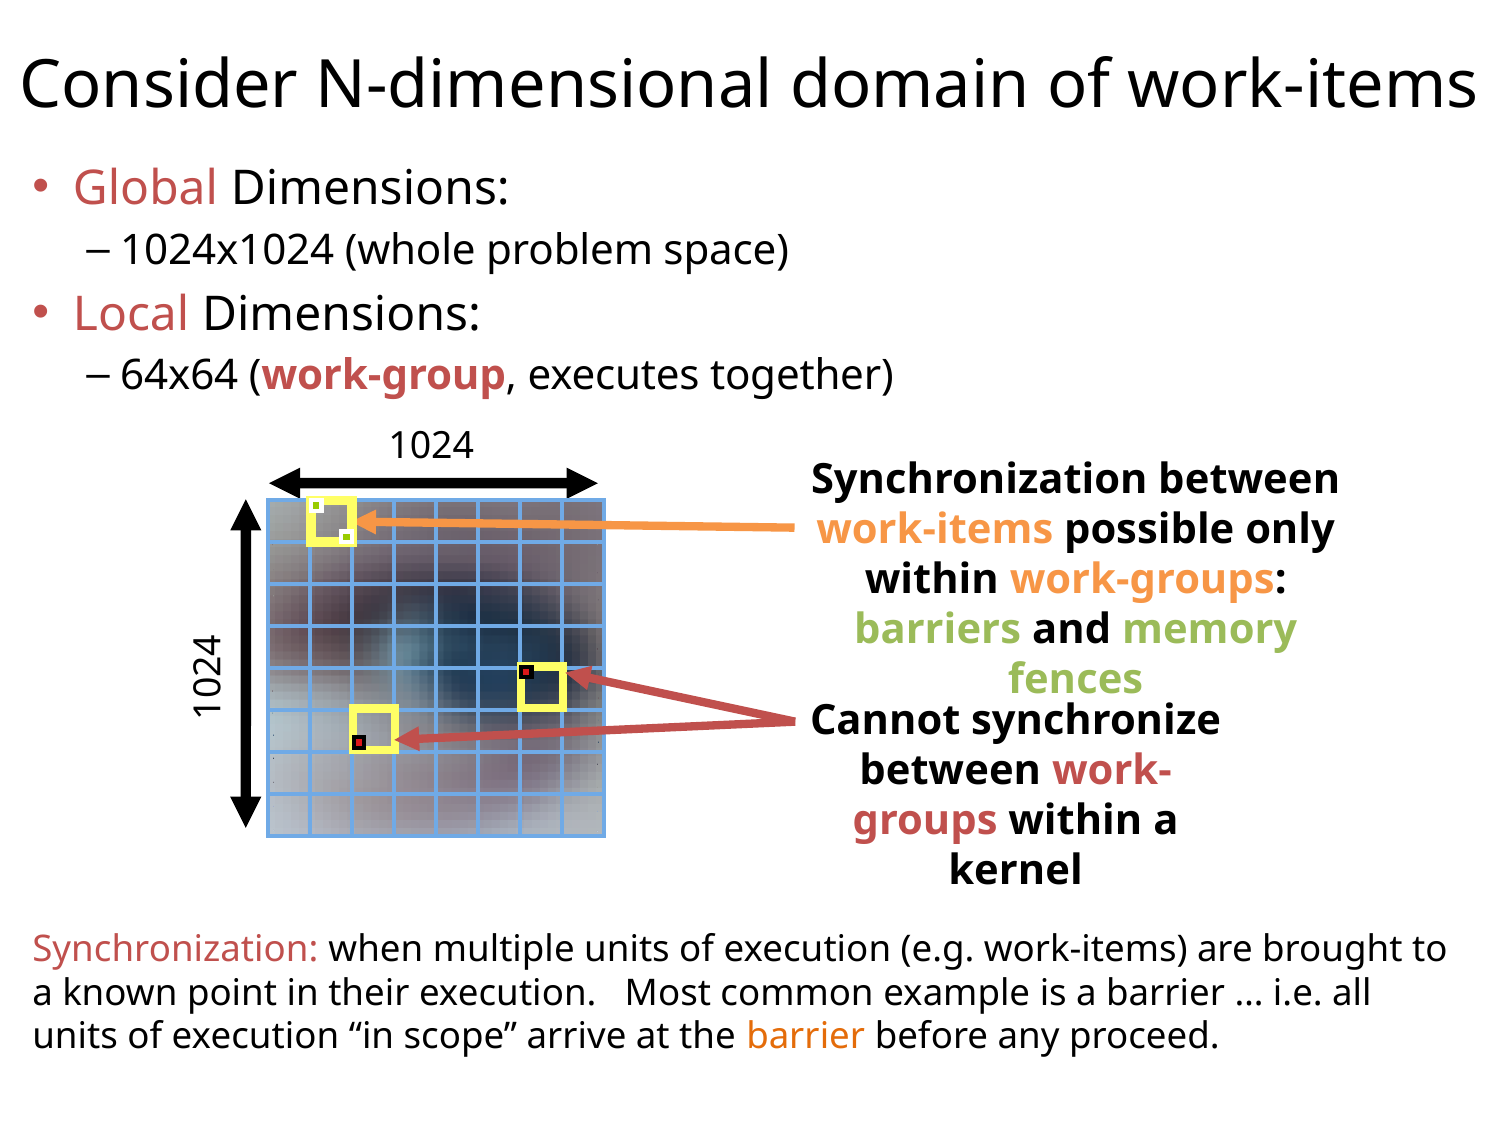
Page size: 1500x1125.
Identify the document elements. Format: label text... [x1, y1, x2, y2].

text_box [353, 666, 532, 748]
text_box 1024 [182, 625, 228, 727]
text_box [239, 499, 253, 828]
text_box Consider N-dimensional domain of work-items [0, 2, 1500, 161]
text_box [268, 476, 598, 490]
text_box Synchronization between work-items possible only within work-groups: barriers and memory fences [793, 452, 1353, 753]
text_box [267, 541, 605, 837]
text_box 1024 [382, 420, 484, 466]
text_box Cannot synchronize between work-groups within a kernel [793, 693, 1233, 943]
text_box Global Dimensions: 1024x1024 (whole problem space) Local Dimensions: 64x64 (work-group, executes together) [17, 149, 1471, 409]
picture [267, 499, 604, 541]
text_box Synchronization: when multiple units of execution (e.g. work-items) are brought to a known point in their execution. Most common example is a barrier … i.e. all units of execution “in scope” arrive at the barrier before any proceed. [17, 916, 1471, 1094]
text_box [351, 500, 605, 541]
